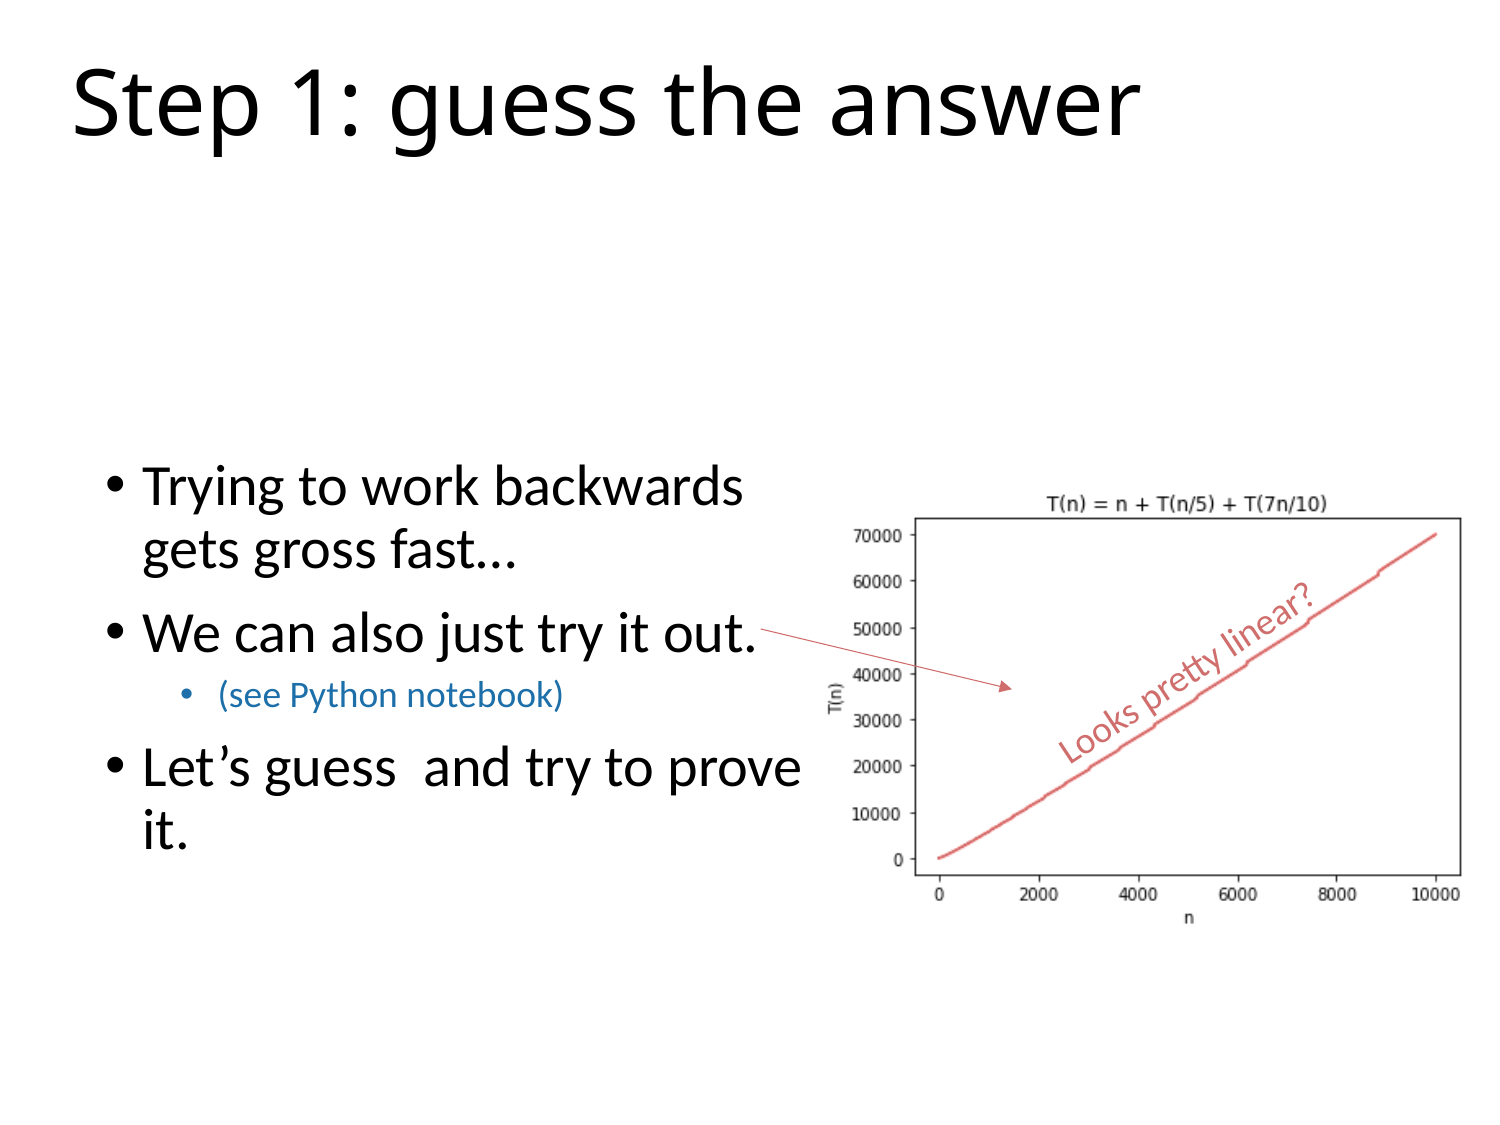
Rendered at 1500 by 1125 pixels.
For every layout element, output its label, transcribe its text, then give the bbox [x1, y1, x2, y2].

title Step 1: guess the answer [56, 19, 1350, 238]
picture [816, 482, 1478, 937]
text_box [760, 628, 1012, 690]
